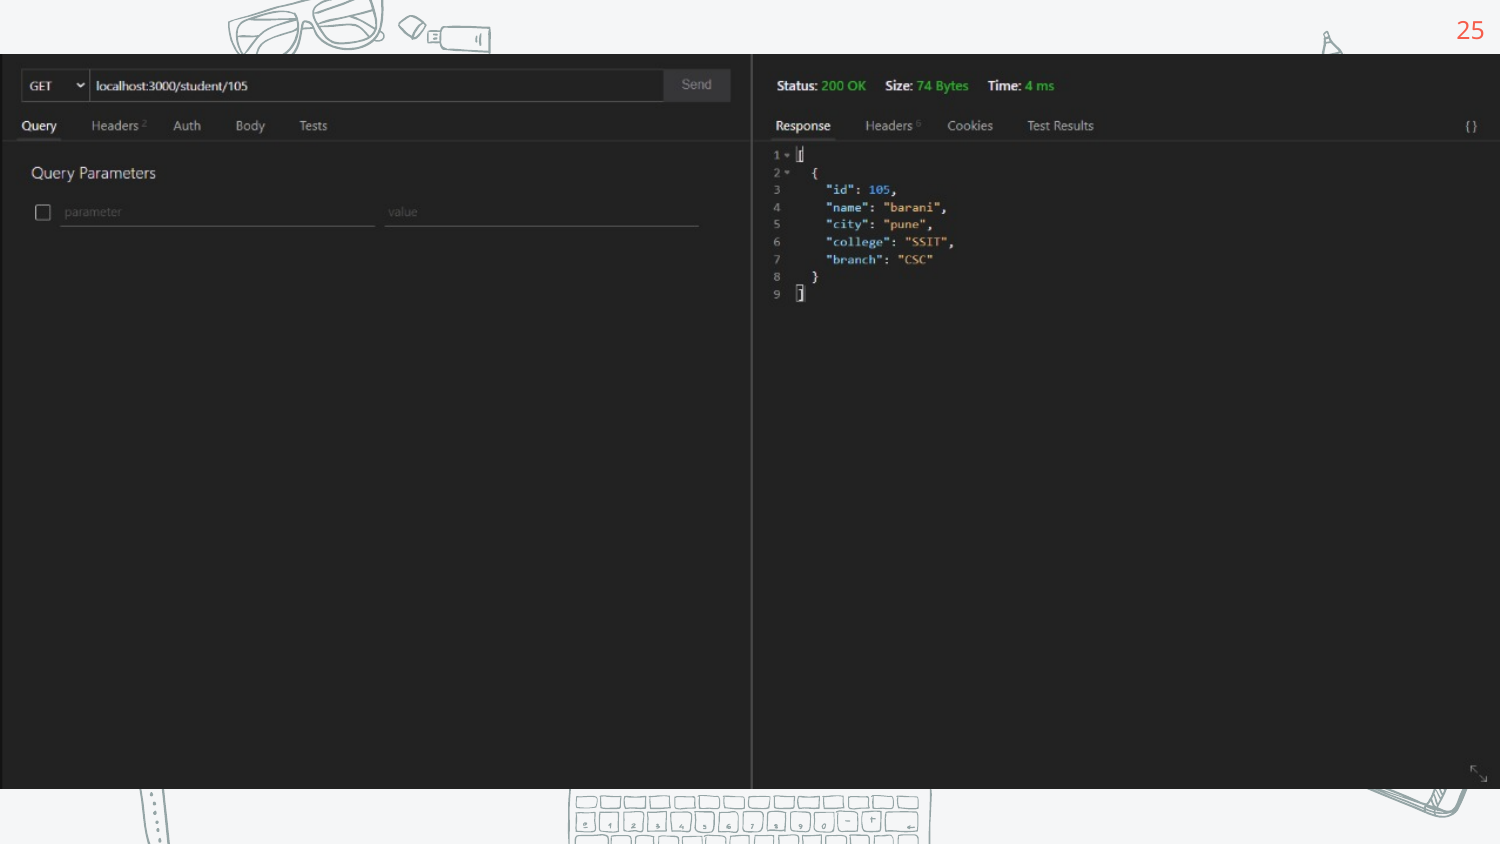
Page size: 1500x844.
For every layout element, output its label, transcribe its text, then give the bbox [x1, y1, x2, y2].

slide_number 25 [1435, 0, 1500, 53]
picture [0, 54, 1500, 790]
